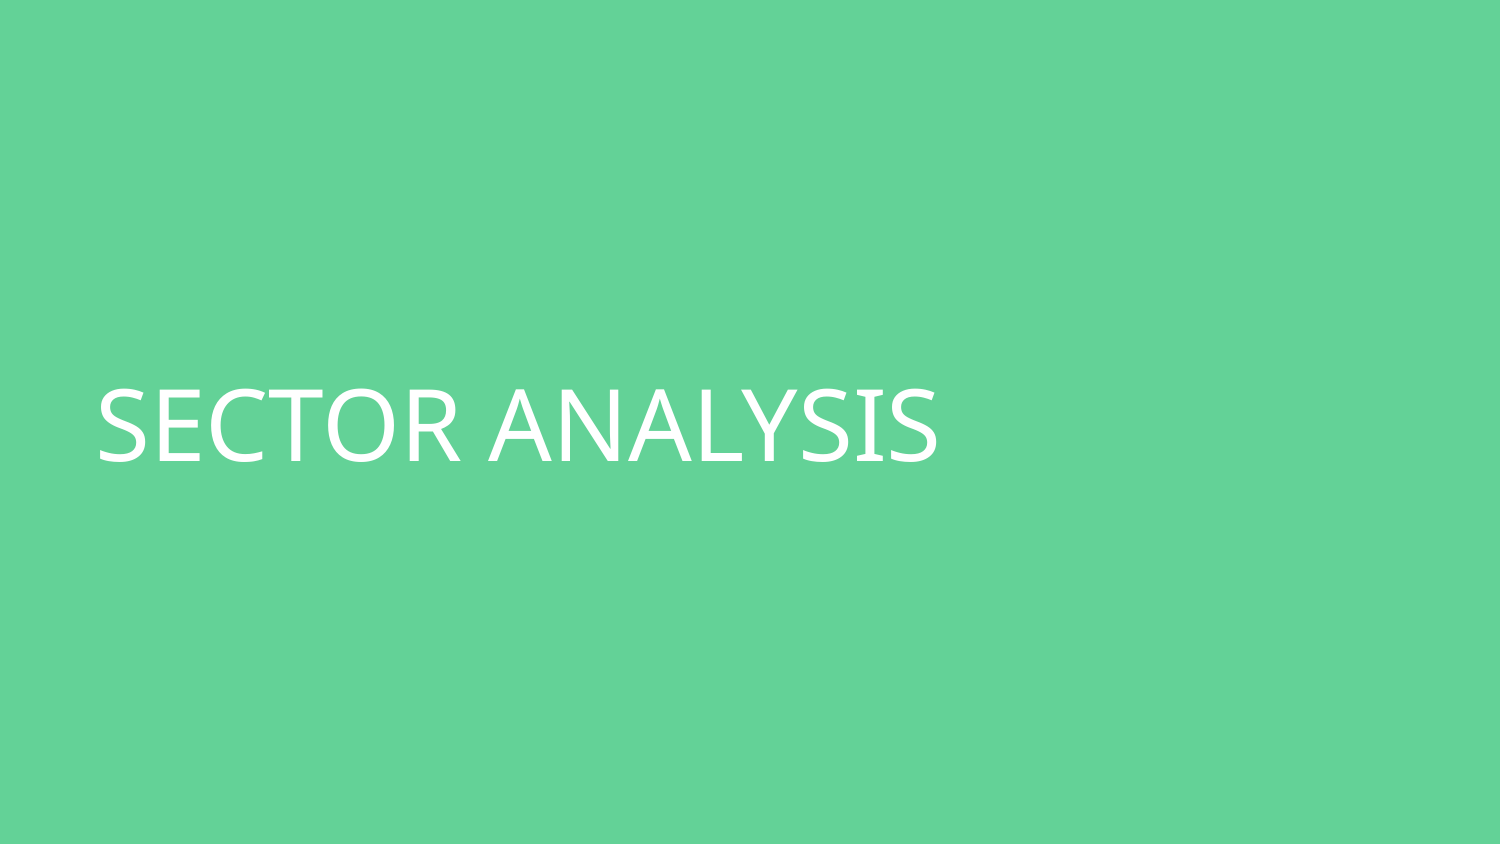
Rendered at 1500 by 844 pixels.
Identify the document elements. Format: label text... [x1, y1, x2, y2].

title SECTOR ANALYSIS [80, 86, 1032, 758]
